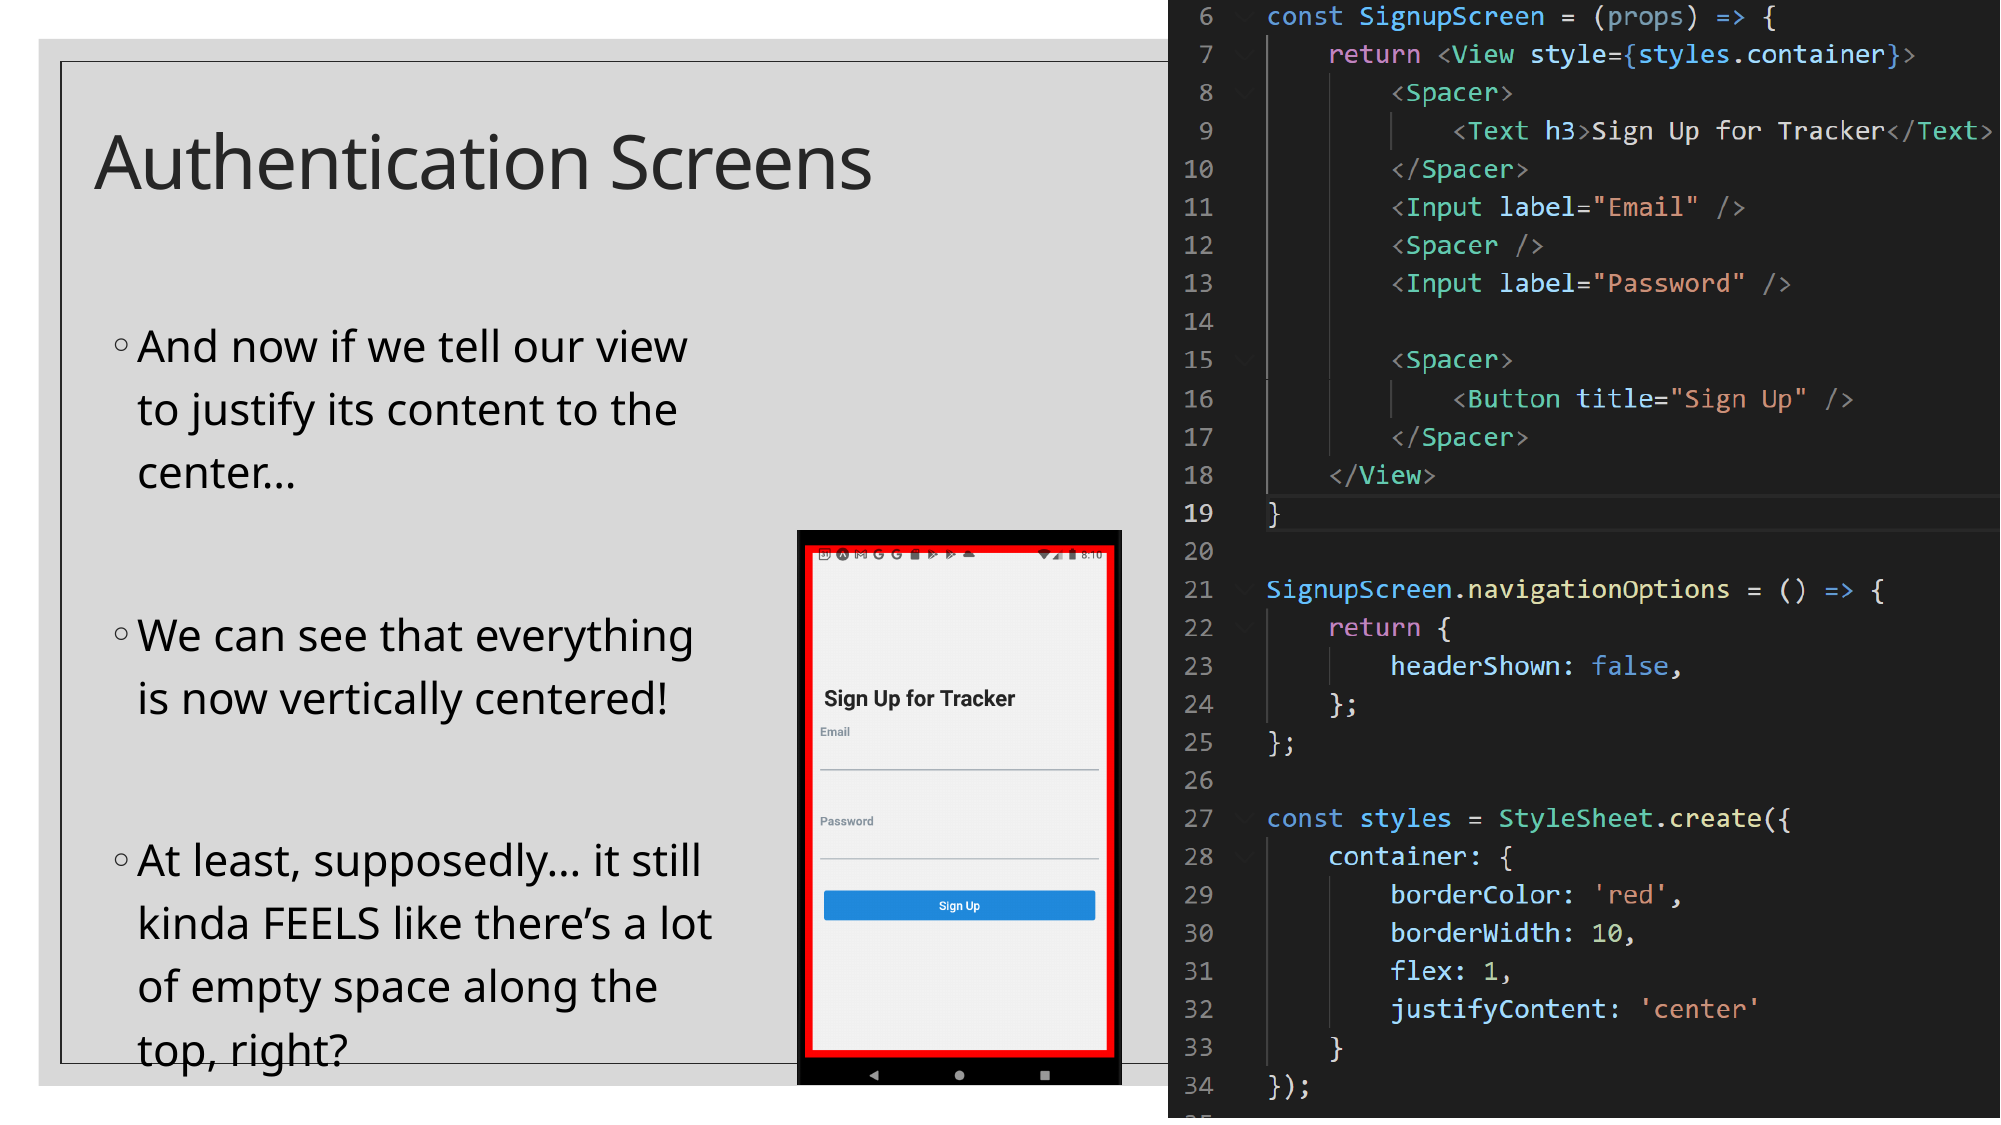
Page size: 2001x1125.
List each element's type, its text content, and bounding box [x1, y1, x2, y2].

picture [797, 530, 1122, 1085]
picture [1168, 0, 2000, 1118]
list And now if we tell our view to justify its content to the center… We can see that everything is now vertically centered! At least, supposedly… it still kinda FEELS like there’s a lot of empty space along the top, right? [93, 300, 740, 1085]
title Authentication Screens [79, 52, 1162, 278]
